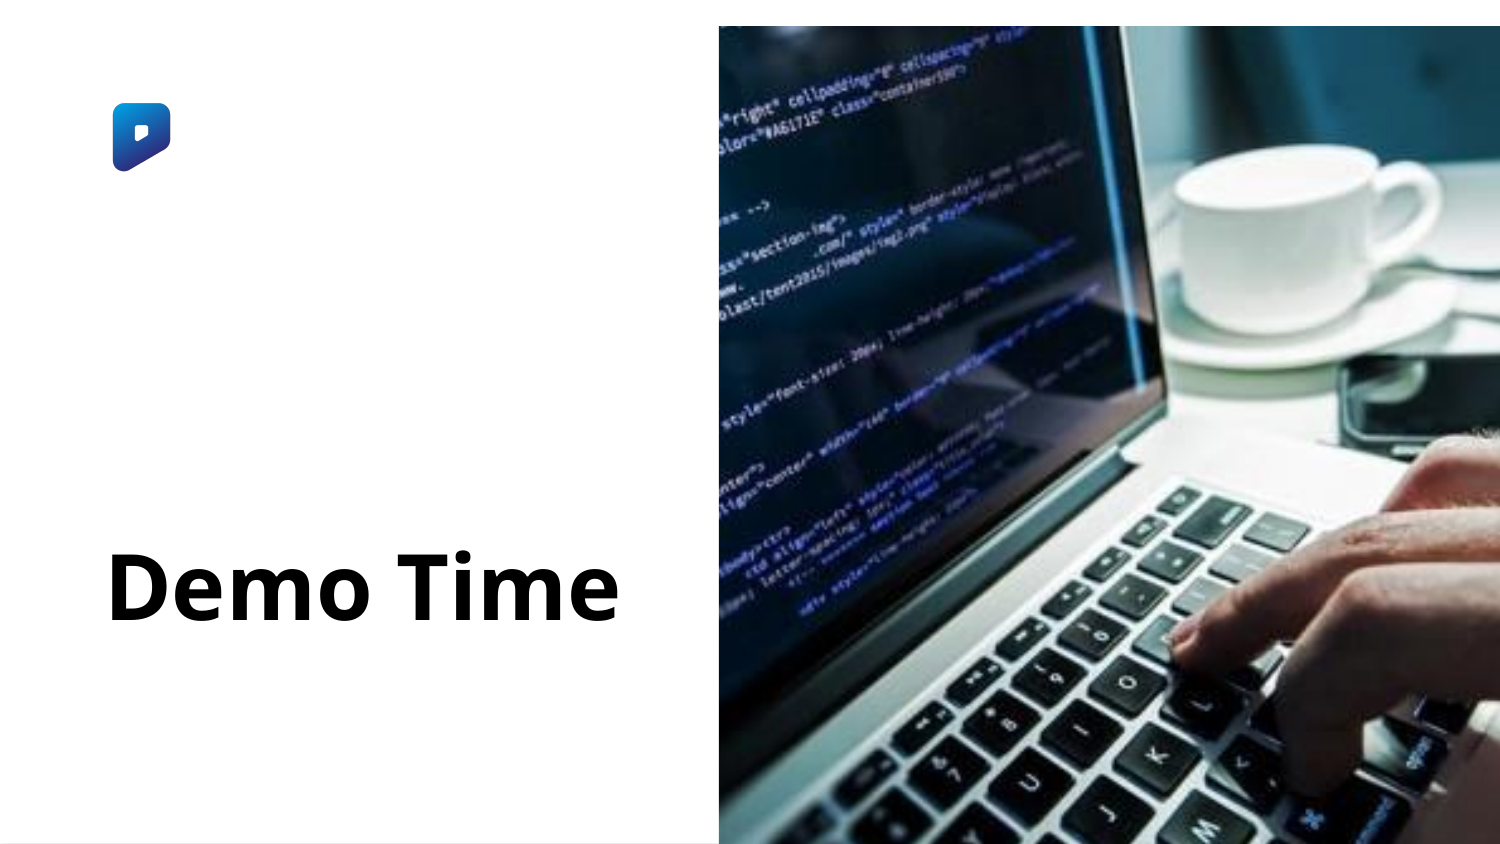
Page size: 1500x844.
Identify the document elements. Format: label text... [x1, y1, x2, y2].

title Demo Time [89, 520, 713, 747]
picture [718, 26, 1500, 844]
picture [95, 100, 180, 178]
